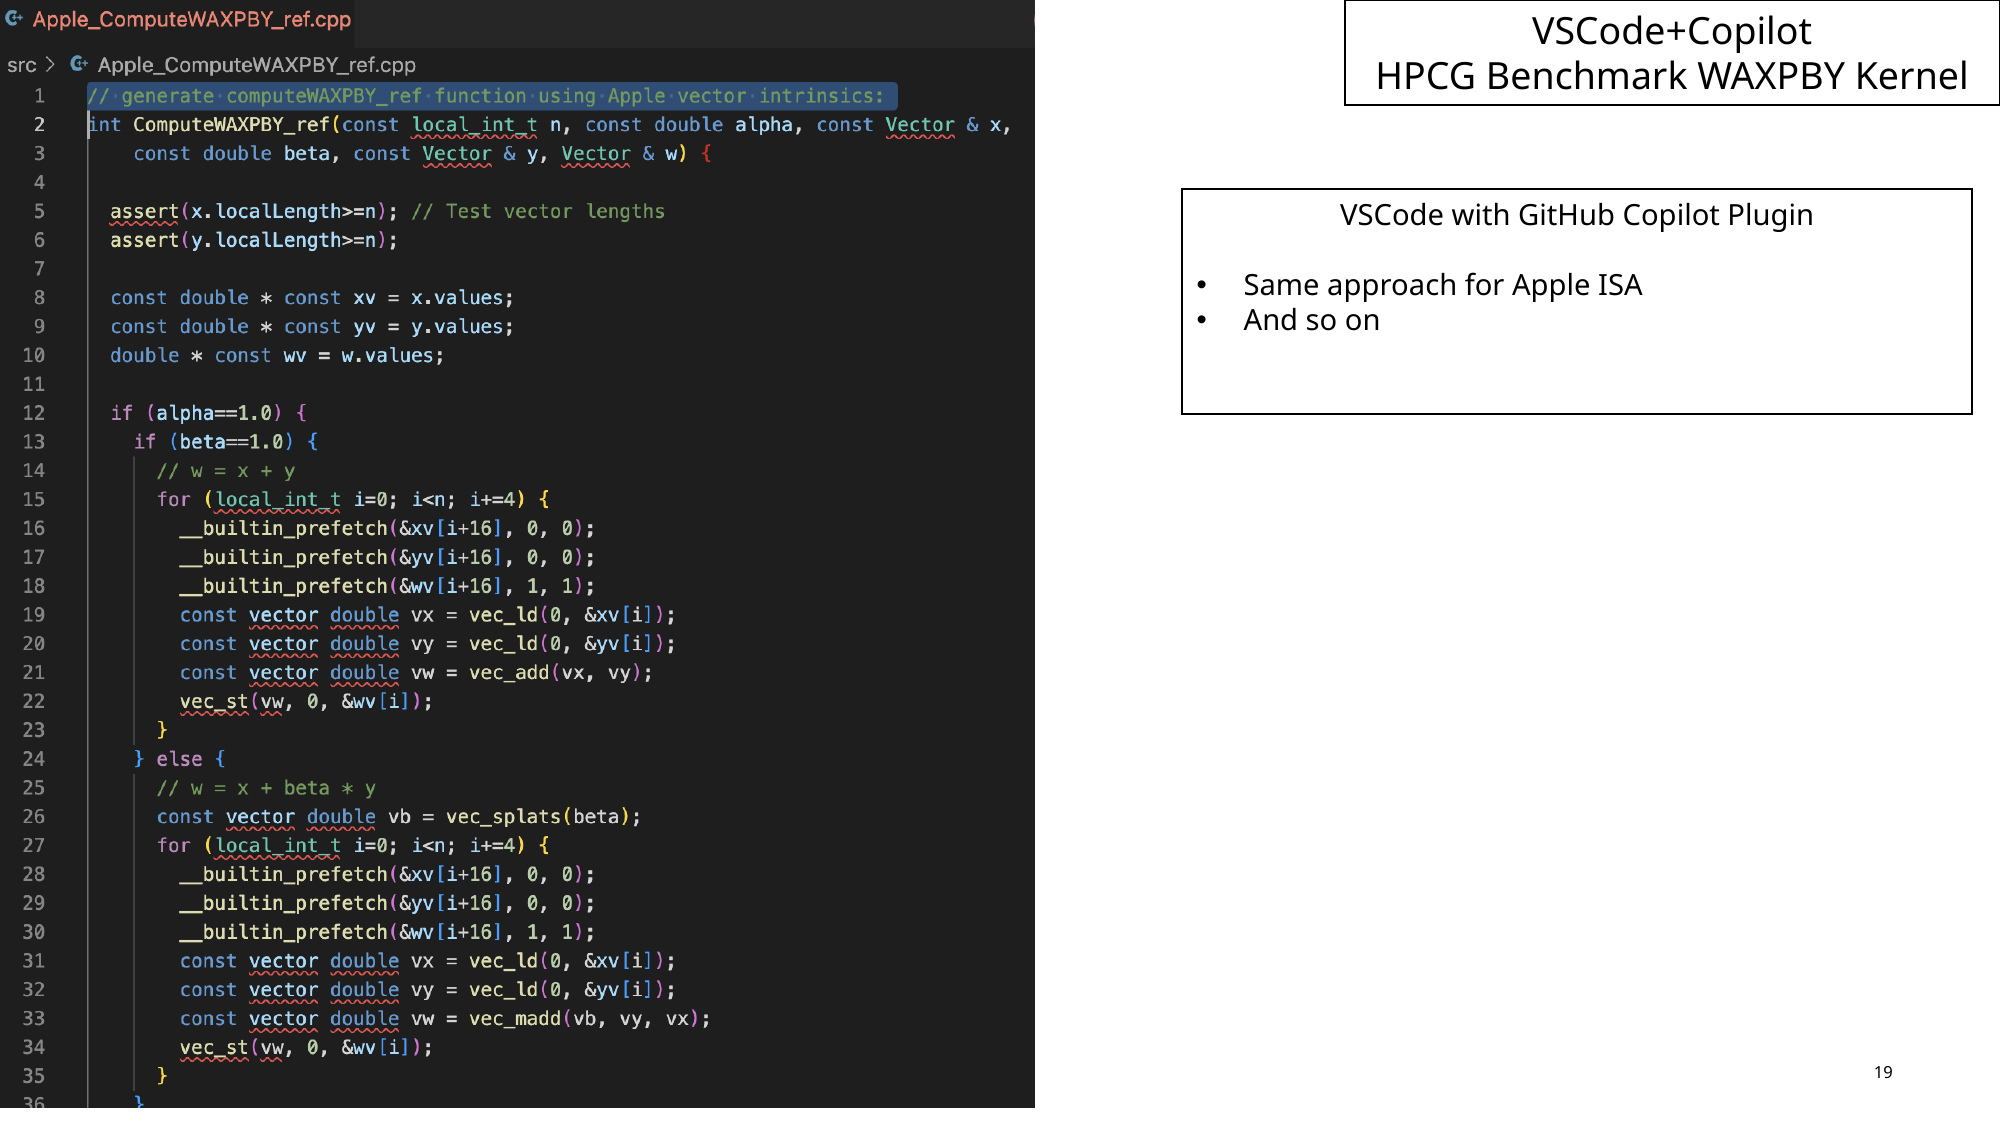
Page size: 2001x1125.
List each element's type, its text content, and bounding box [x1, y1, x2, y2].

text_box 19 [1833, 1054, 1908, 1078]
picture [0, 0, 1035, 1108]
text_box VSCode with GitHub Copilot Plugin Same approach for Apple ISA And so on [1181, 188, 1973, 415]
text_box VSCode+Copilot HPCG Benchmark WAXPBY Kernel [1344, 0, 2000, 106]
